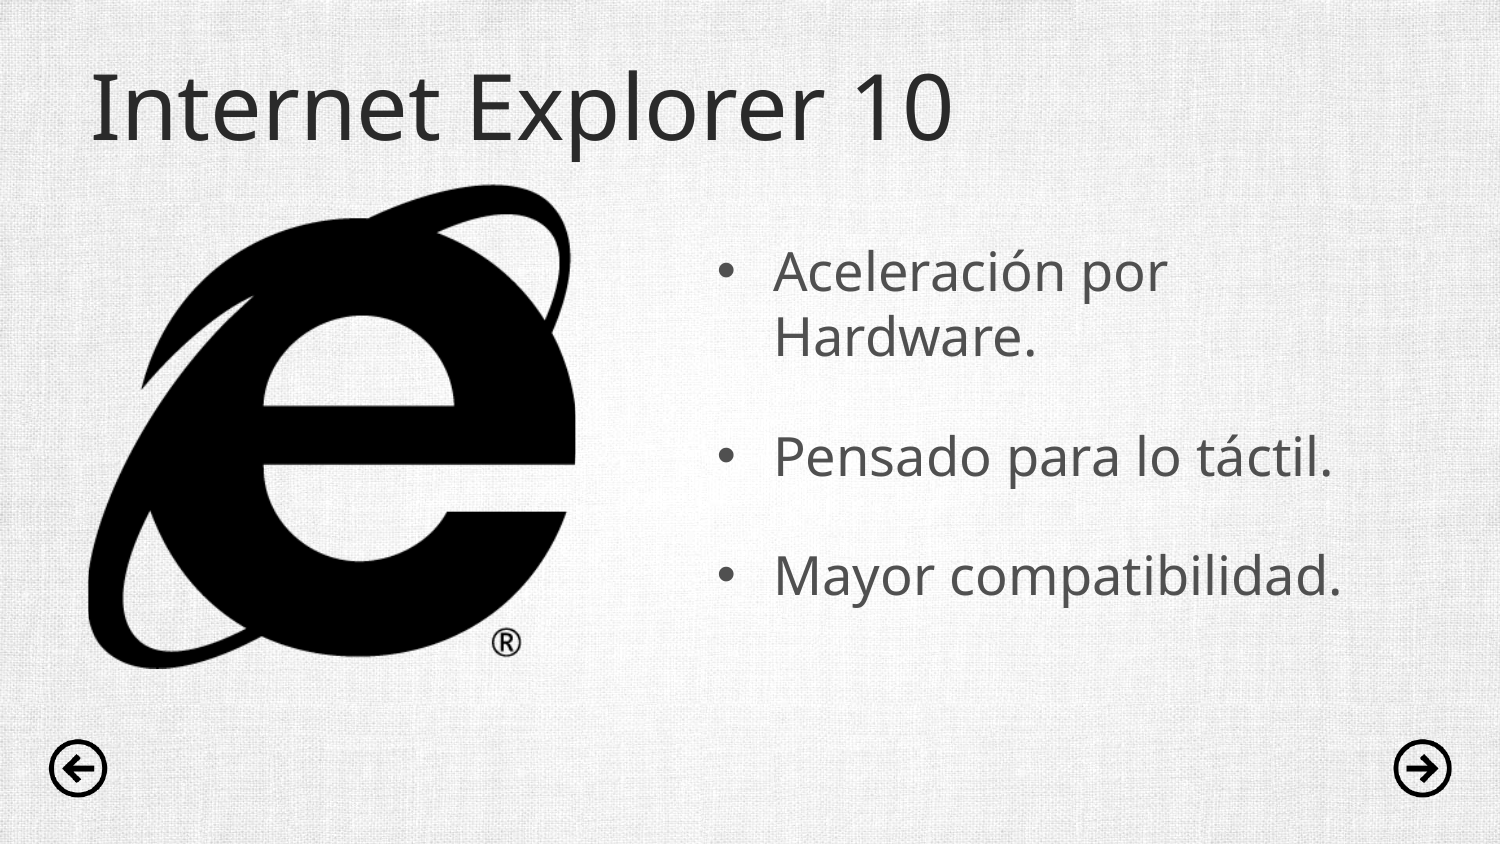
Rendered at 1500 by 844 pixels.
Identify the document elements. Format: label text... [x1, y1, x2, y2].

title Internet Explorer 10 [75, 33, 1425, 175]
picture [0, 0, 1500, 844]
list Aceleración por Hardware. Pensado para lo táctil. Mayor compatibilidad. [694, 366, 1467, 477]
